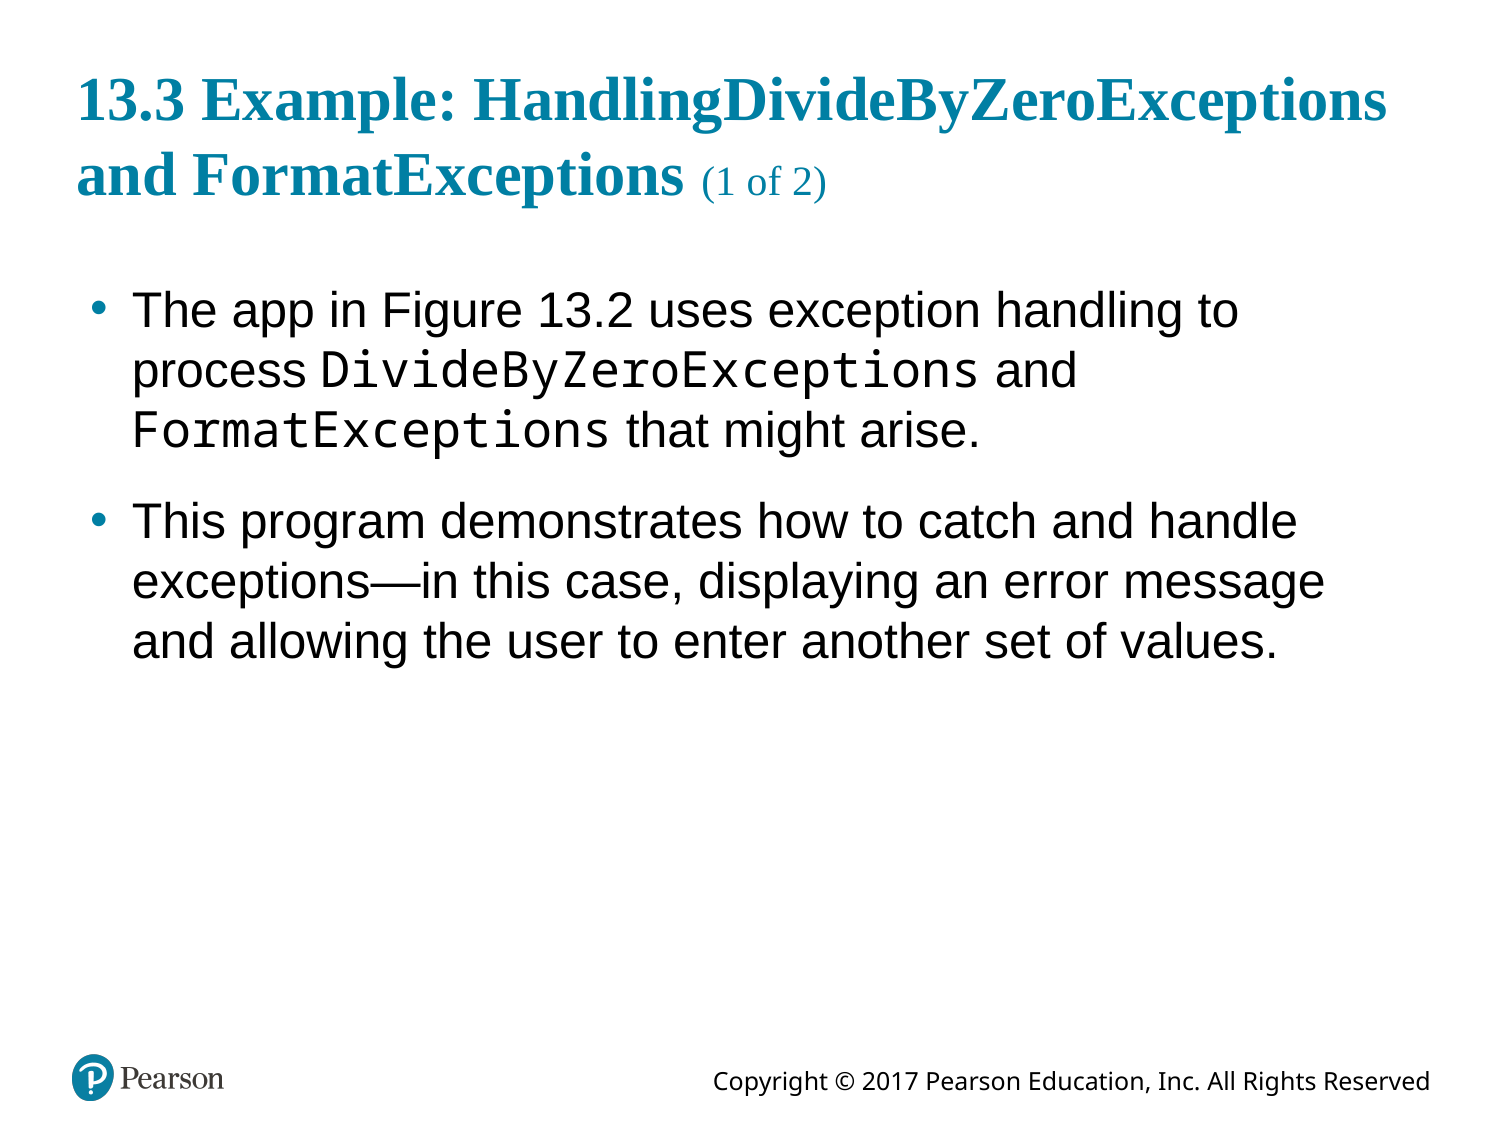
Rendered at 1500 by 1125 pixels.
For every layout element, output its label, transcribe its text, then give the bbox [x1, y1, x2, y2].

title 13.3 Example: HandlingDivideByZeroExceptions and FormatExceptions (1 of 2) [61, 42, 1440, 223]
picture [98, 1054, 224, 1101]
picture [80, 1063, 106, 1088]
list The app in Figure 13.2 uses exception handling to process DivideByZeroExceptions and FormatExceptions that might arise. This program demonstrates how to catch and handle exceptions—in this case, displaying an error message and allowing the user to enter another set of values. [75, 262, 1376, 699]
picture [72, 1087, 83, 1101]
picture [72, 1054, 88, 1070]
